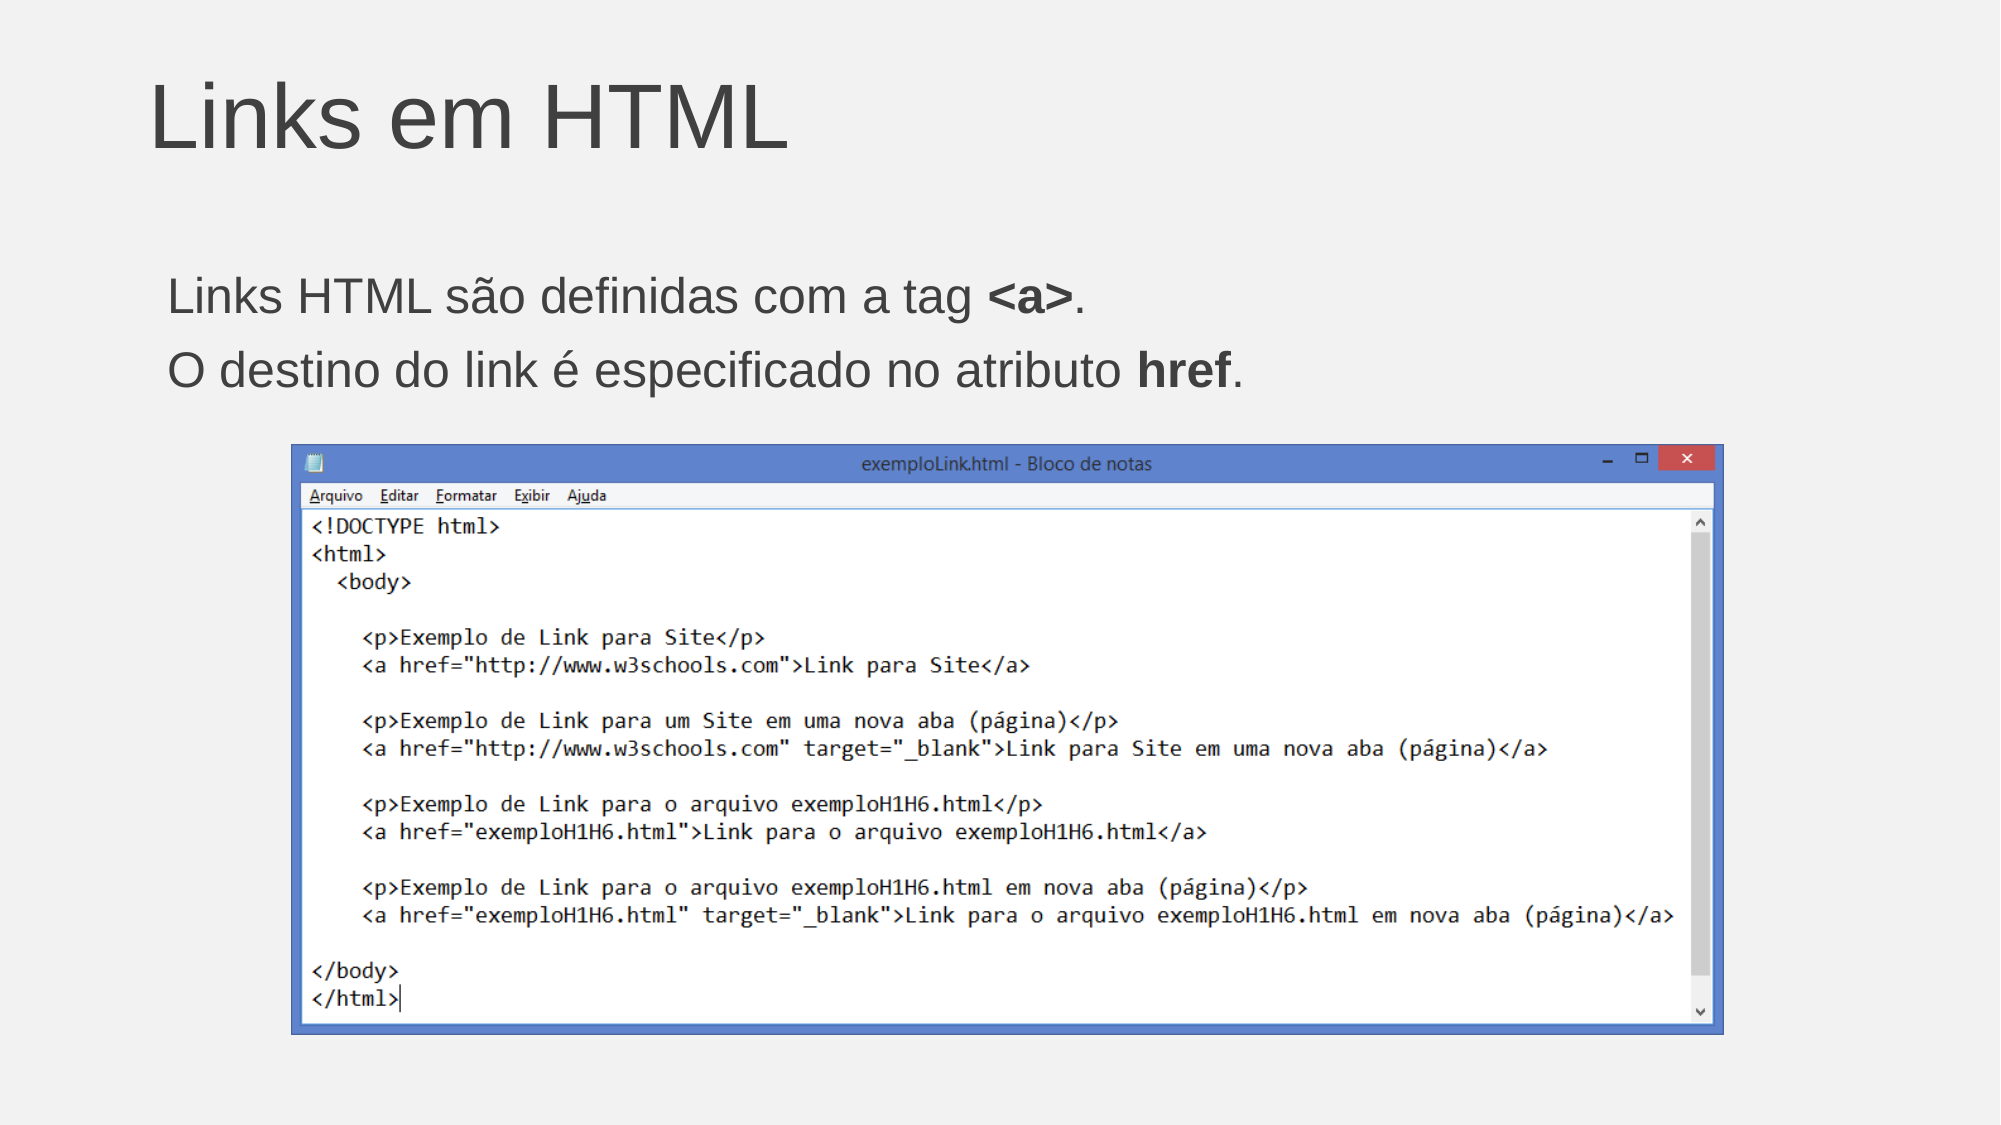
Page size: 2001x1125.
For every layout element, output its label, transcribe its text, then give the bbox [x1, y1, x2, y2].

title Links em HTML [133, 37, 1918, 200]
list Links HTML são definidas com a tag <a>. O destino do link é especificado no atributo href. [133, 262, 1918, 1000]
picture [291, 444, 1724, 1035]
